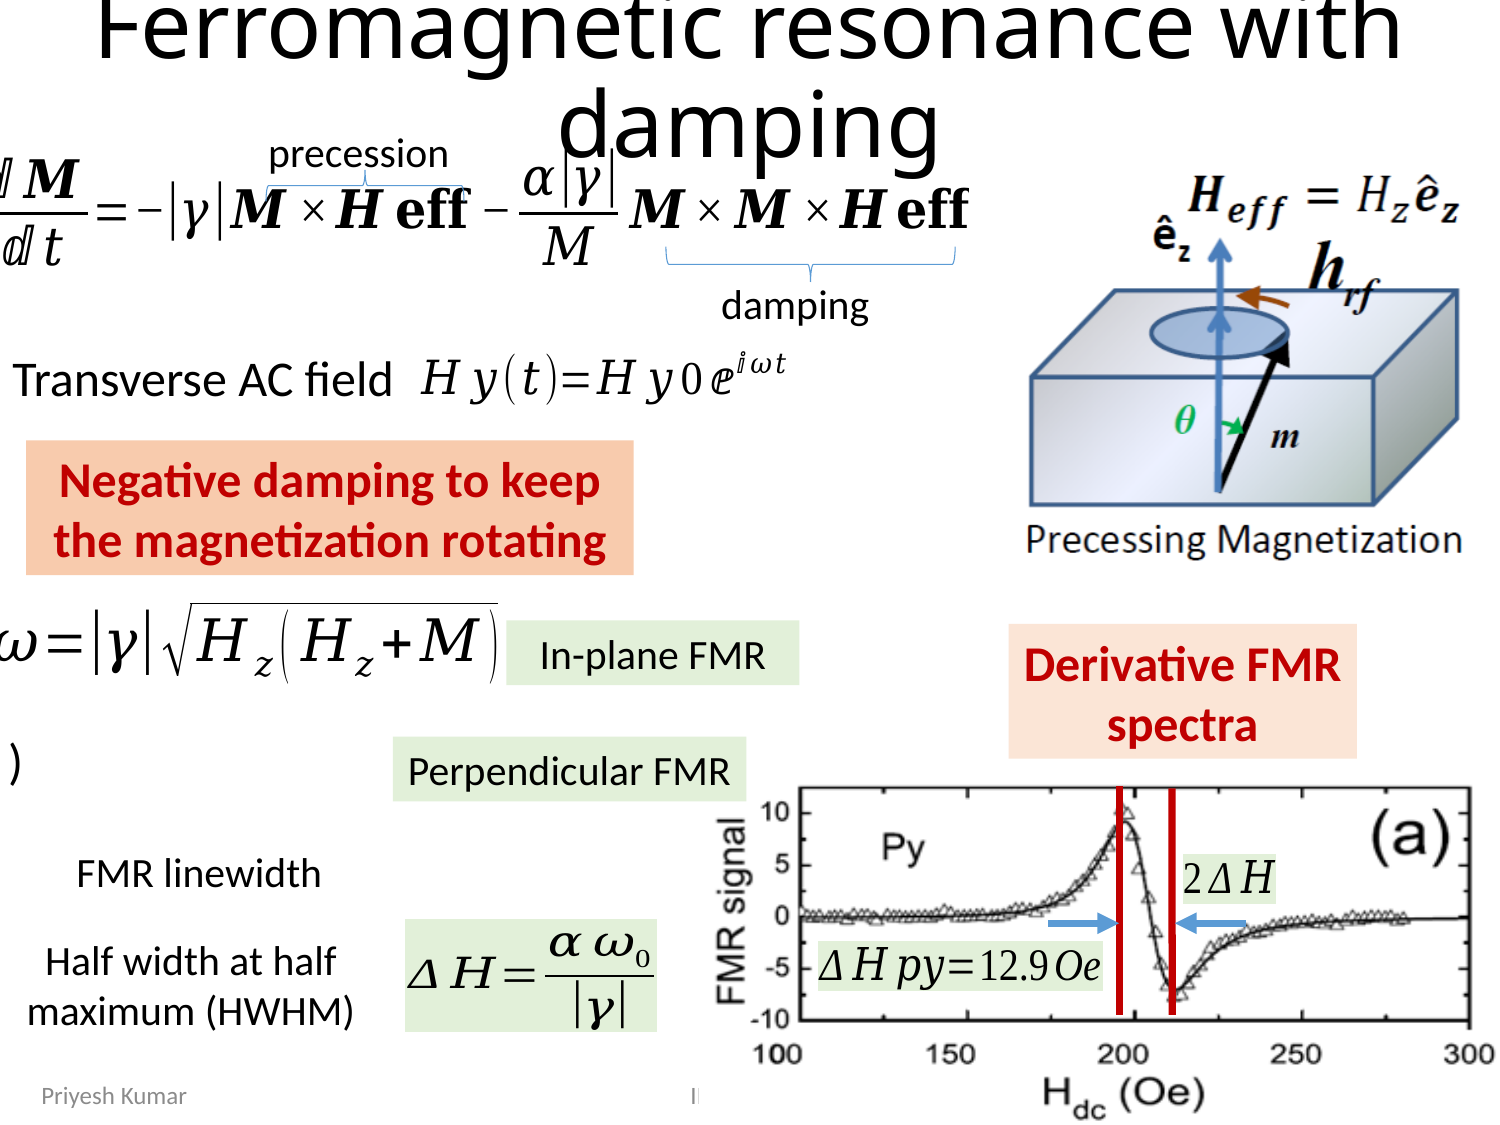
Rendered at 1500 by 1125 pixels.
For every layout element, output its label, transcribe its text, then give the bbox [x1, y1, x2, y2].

footer IISER Bhopal [500, 1064, 698, 1125]
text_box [0, 338, 790, 415]
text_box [817, 785, 1277, 1015]
text_box Derivative FMR spectra [1008, 623, 1357, 759]
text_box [0, 118, 978, 336]
text_box Negative damping to keep the magnetization rotating [26, 440, 634, 576]
text_box In-plane FMR [506, 620, 800, 686]
text_box Perpendicular FMR [392, 736, 747, 802]
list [698, 780, 1500, 1125]
text_box Half width at half maximum (HWHM) [4, 926, 378, 1041]
title Ferromagnetic resonance with damping [0, 0, 1500, 157]
slide_number Priyesh Kumar [26, 1065, 364, 1125]
picture [969, 143, 1474, 601]
